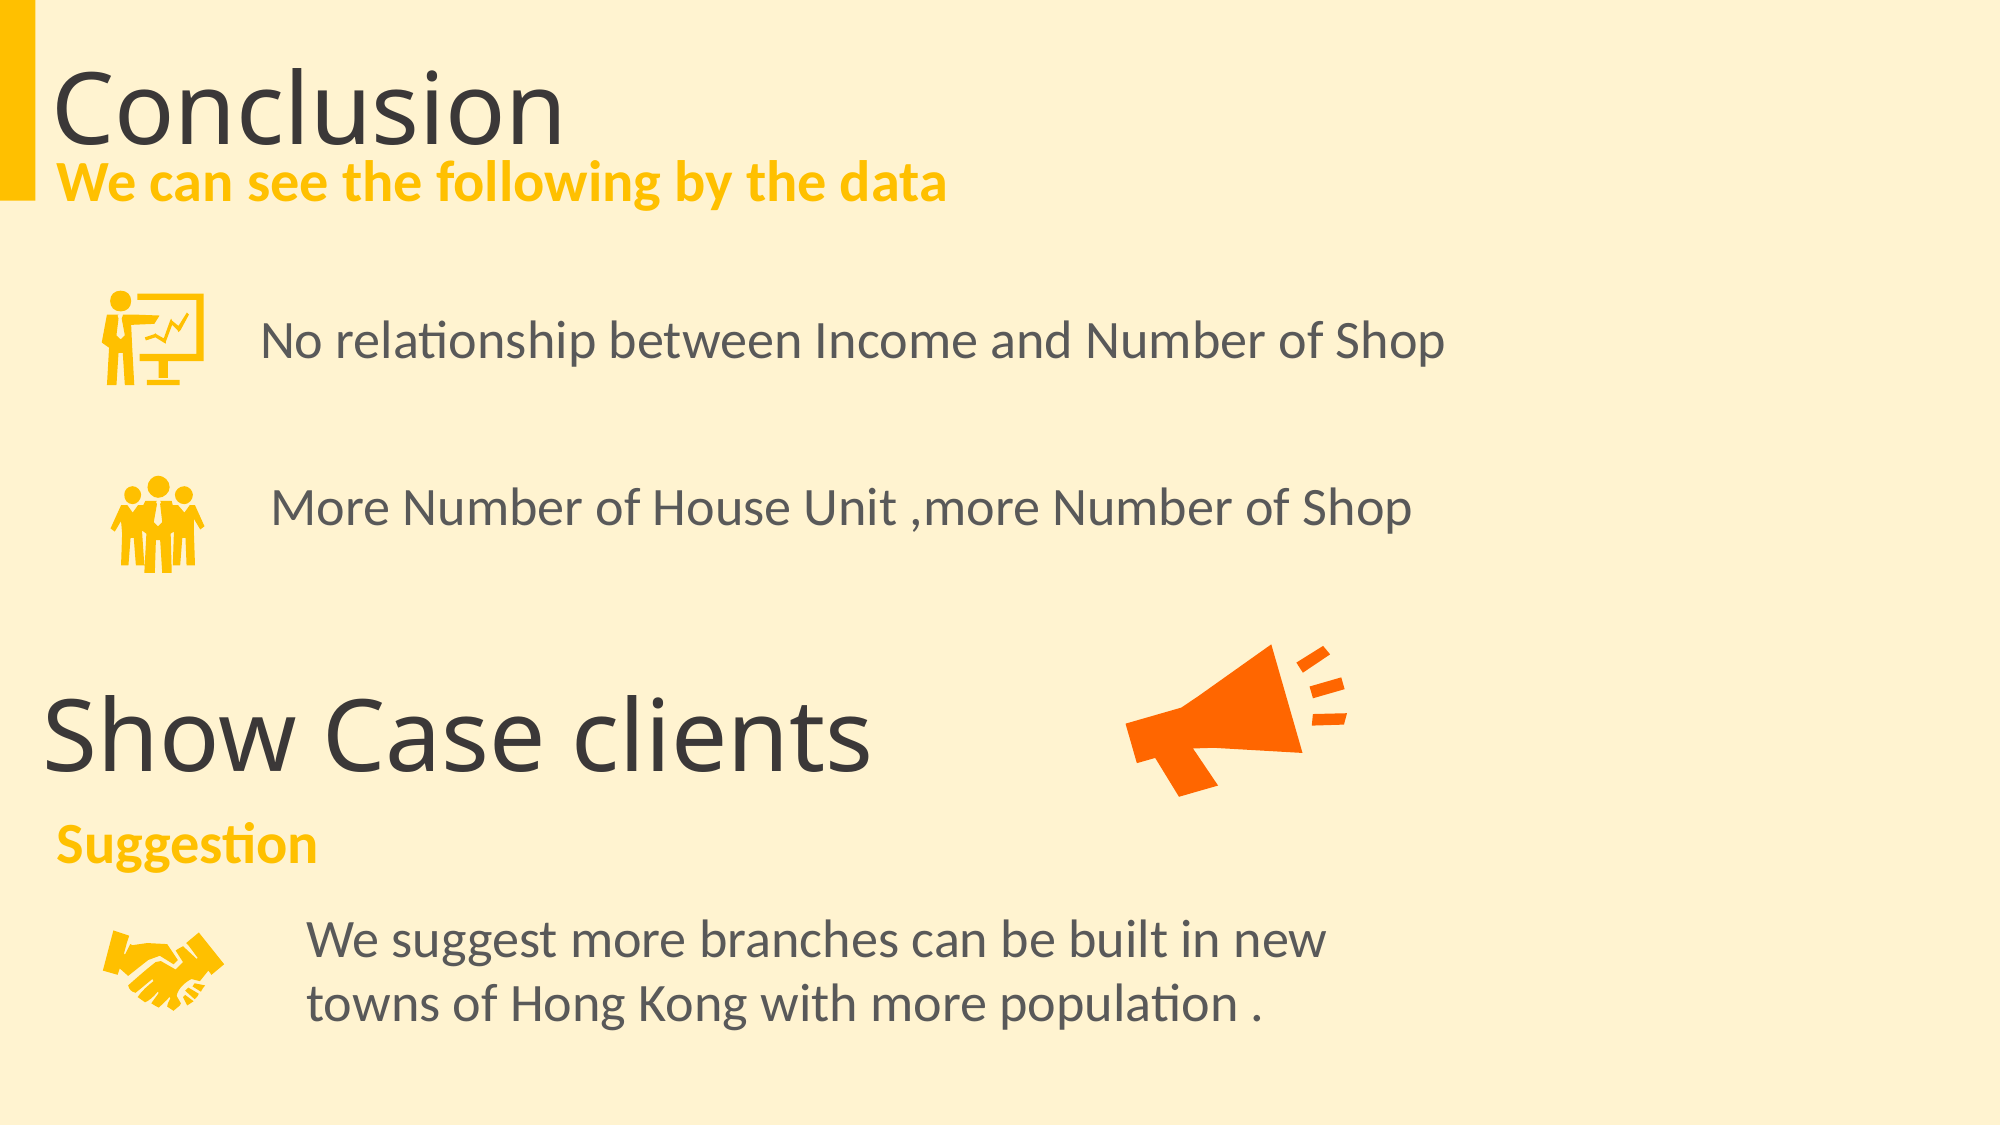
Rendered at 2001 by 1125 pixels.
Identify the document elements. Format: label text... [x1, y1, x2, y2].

text_box [0, 0, 36, 201]
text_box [98, 930, 308, 1125]
text_box [1296, 645, 1331, 673]
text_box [108, 475, 318, 771]
text_box Conclusion [43, 37, 697, 173]
text_box [1125, 644, 1303, 797]
text_box [1311, 713, 1347, 726]
text_box More Number of House Unit ,more Number of Shop [313, 456, 1443, 552]
text_box Suggestion [49, 797, 442, 883]
text_box We suggest more branches can be built in new towns of Hong Kong with more population . [223, 895, 1443, 1041]
text_box Show Case clients [35, 663, 1244, 799]
text_box No relationship between Income and Number of Shop [313, 296, 1800, 377]
text_box [1309, 677, 1345, 699]
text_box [98, 290, 308, 580]
text_box We can see the following by the data [49, 135, 960, 221]
